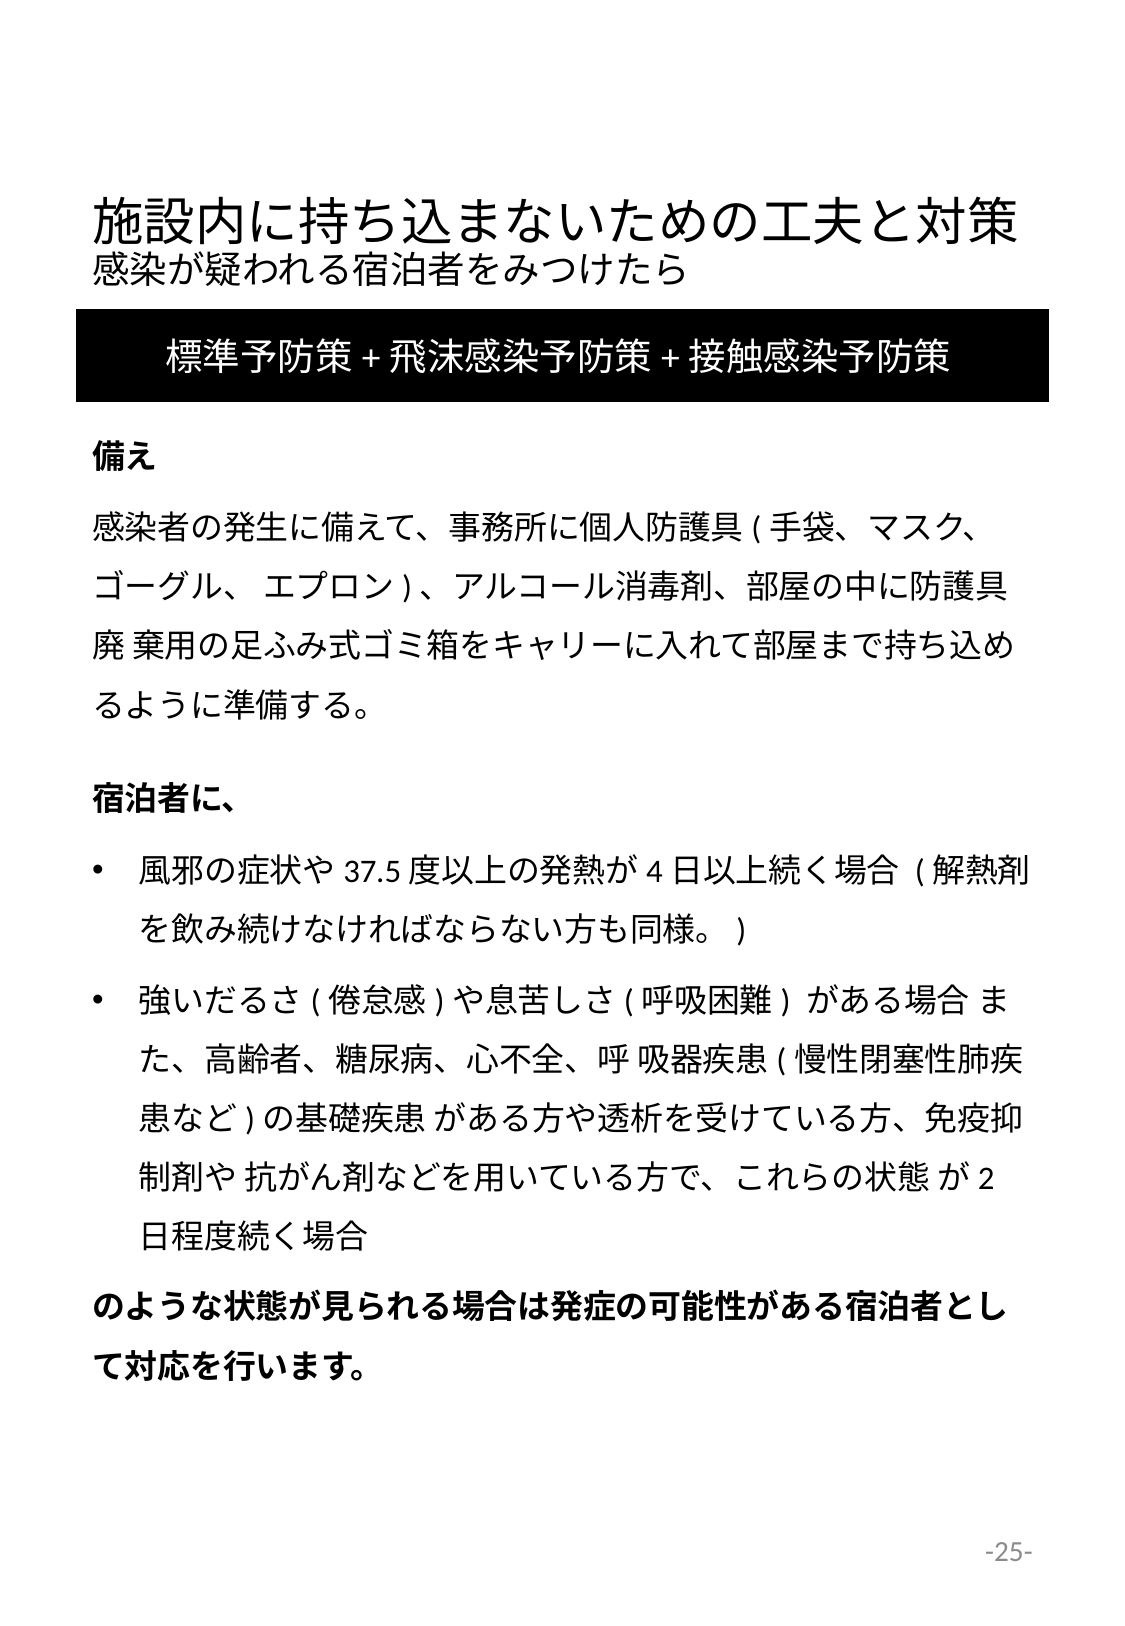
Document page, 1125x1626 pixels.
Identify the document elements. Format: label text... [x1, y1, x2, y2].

title 施設内に持ち込まないための工夫と対策 感染が疑われる宿泊者をみつけたら [77, 86, 1048, 309]
text_box 標準予防策+飛沫感染予防策+接触感染予防策 [76, 309, 1049, 402]
slide_number -25- [794, 1506, 1048, 1593]
list 備え 感染者の発生に備えて、事務所に個人防護具(手袋、マスク、ゴーグル、 エプロン)、アルコール消毒剤、部屋の中に防護具廃 棄用の足ふみ式ゴミ箱をキャリーに入れて部屋まで持ち込めるように準備する。 宿泊者に、 風邪の症状や37.5度以上の発熱が4日以上続く場合 (解熱剤を飲み続けなければならない方も同様。) 強いだるさ(倦怠感)や息苦しさ(呼吸困難) がある場合 また、高齢者、糖尿病、心不全、呼 吸器疾患(慢性閉塞性肺疾患など)の基礎疾患 がある方や透析を受けている方、免疫抑制剤や 抗がん剤などを用いている方で、これらの状態 が2日程度続く場合 のような状態が見られる場合は発症の可能性がある宿泊者として対応を行います。 [77, 432, 1048, 1571]
